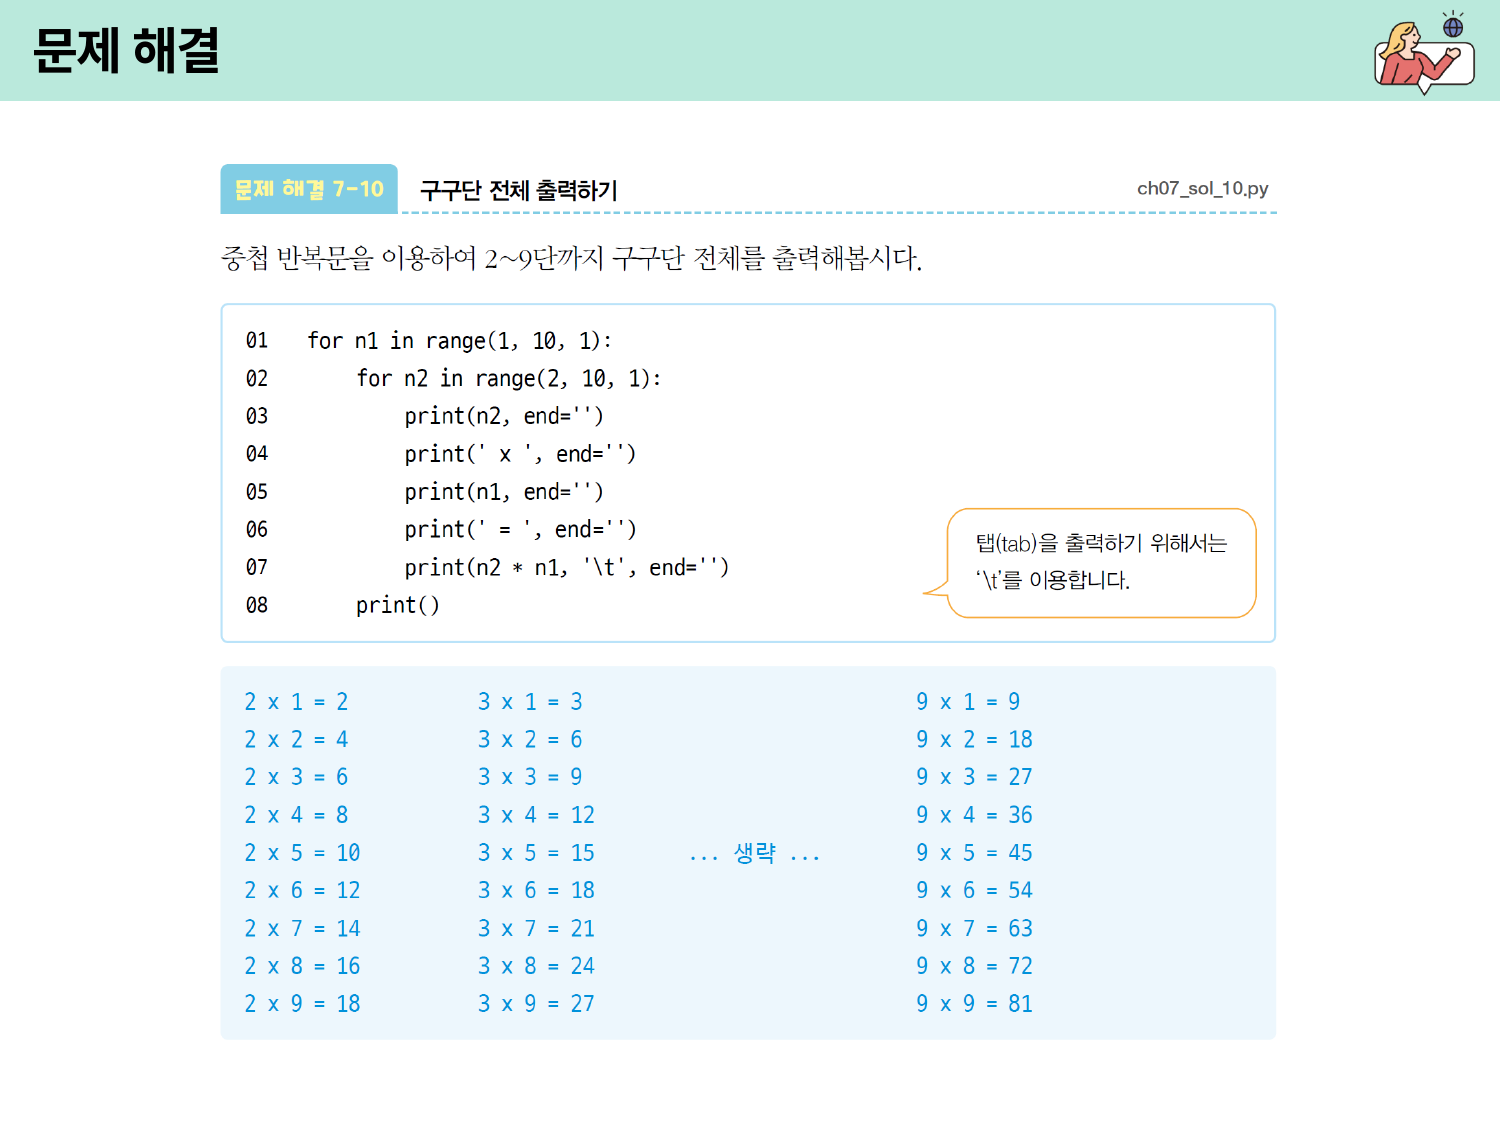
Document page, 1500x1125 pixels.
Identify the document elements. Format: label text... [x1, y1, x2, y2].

picture [217, 160, 1283, 1047]
picture [1359, 0, 1500, 97]
title 문제 해결 [17, 10, 1295, 89]
